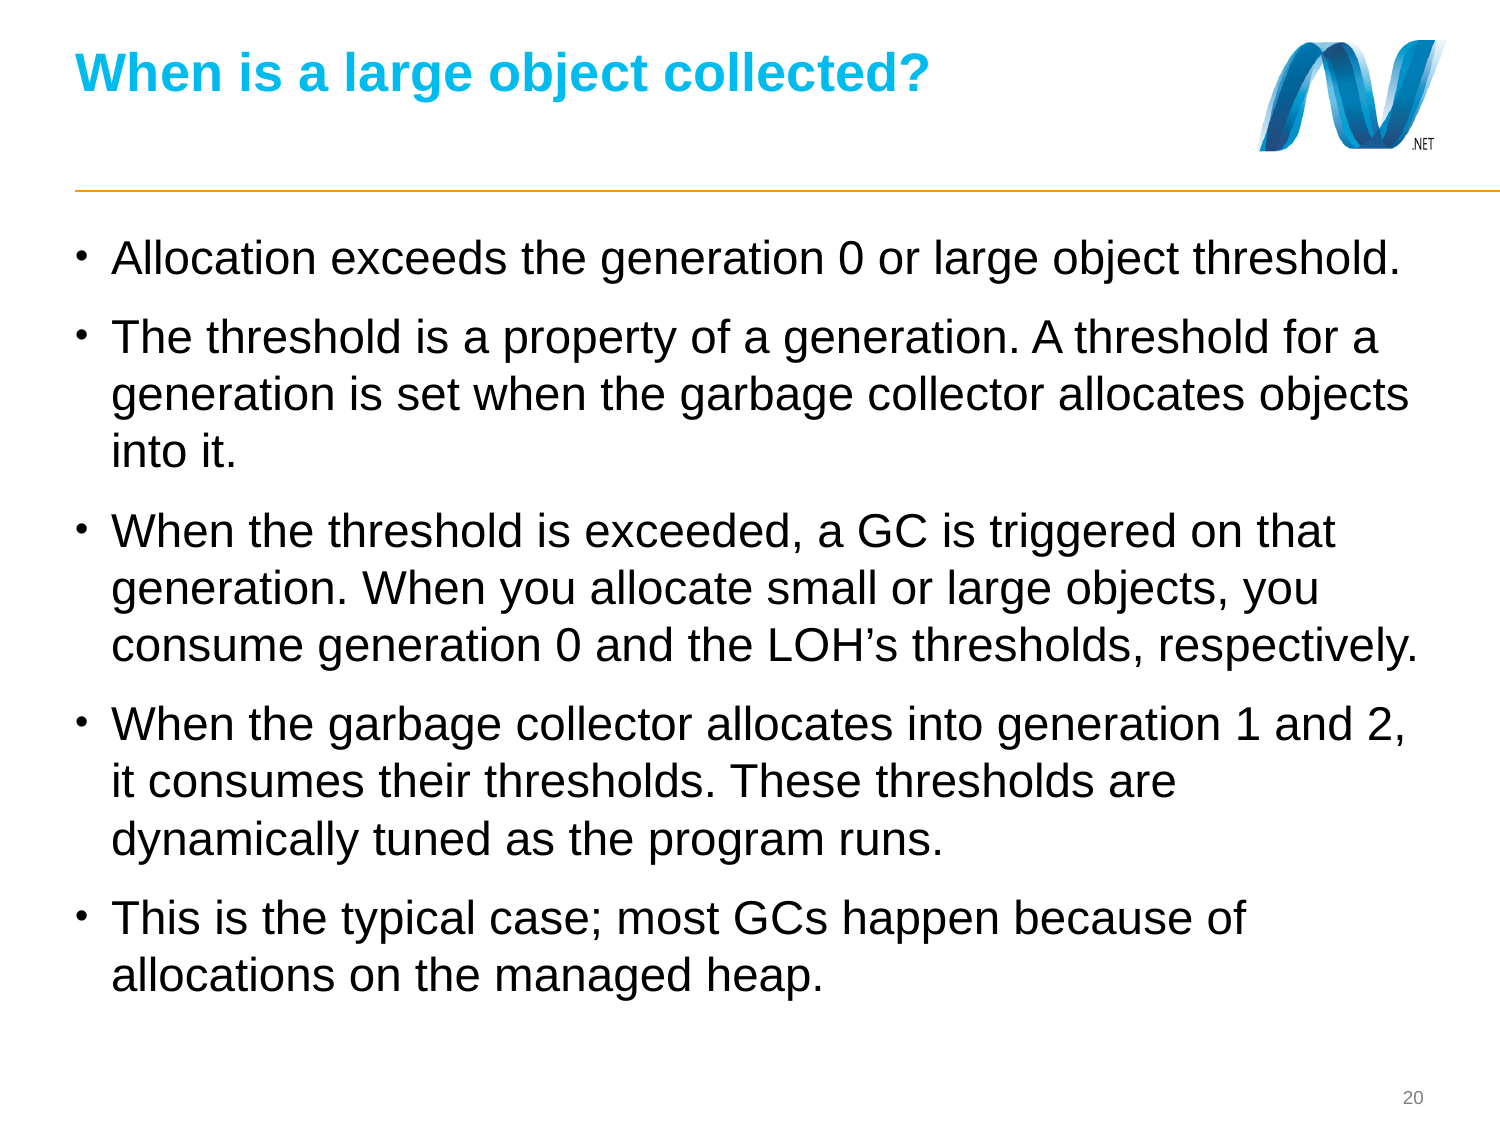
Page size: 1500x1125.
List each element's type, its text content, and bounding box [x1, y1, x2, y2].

title When is a large object collected? [75, 27, 1422, 157]
picture [1253, 26, 1450, 177]
list Allocation exceeds the generation 0 or large object threshold. The threshold is a property of a generation. A threshold for a generation is set when the garbage collector allocates objects into it. When the threshold is exceeded, a GC is triggered on that generation. When you allocate small or large objects, you consume generation 0 and the LOH’s thresholds, respectively. When the garbage collector allocates into generation 1 and 2, it consumes their thresholds. These thresholds are dynamically tuned as the program runs. This is the typical case; most GCs happen because of allocations on the managed heap. [75, 226, 1425, 1018]
